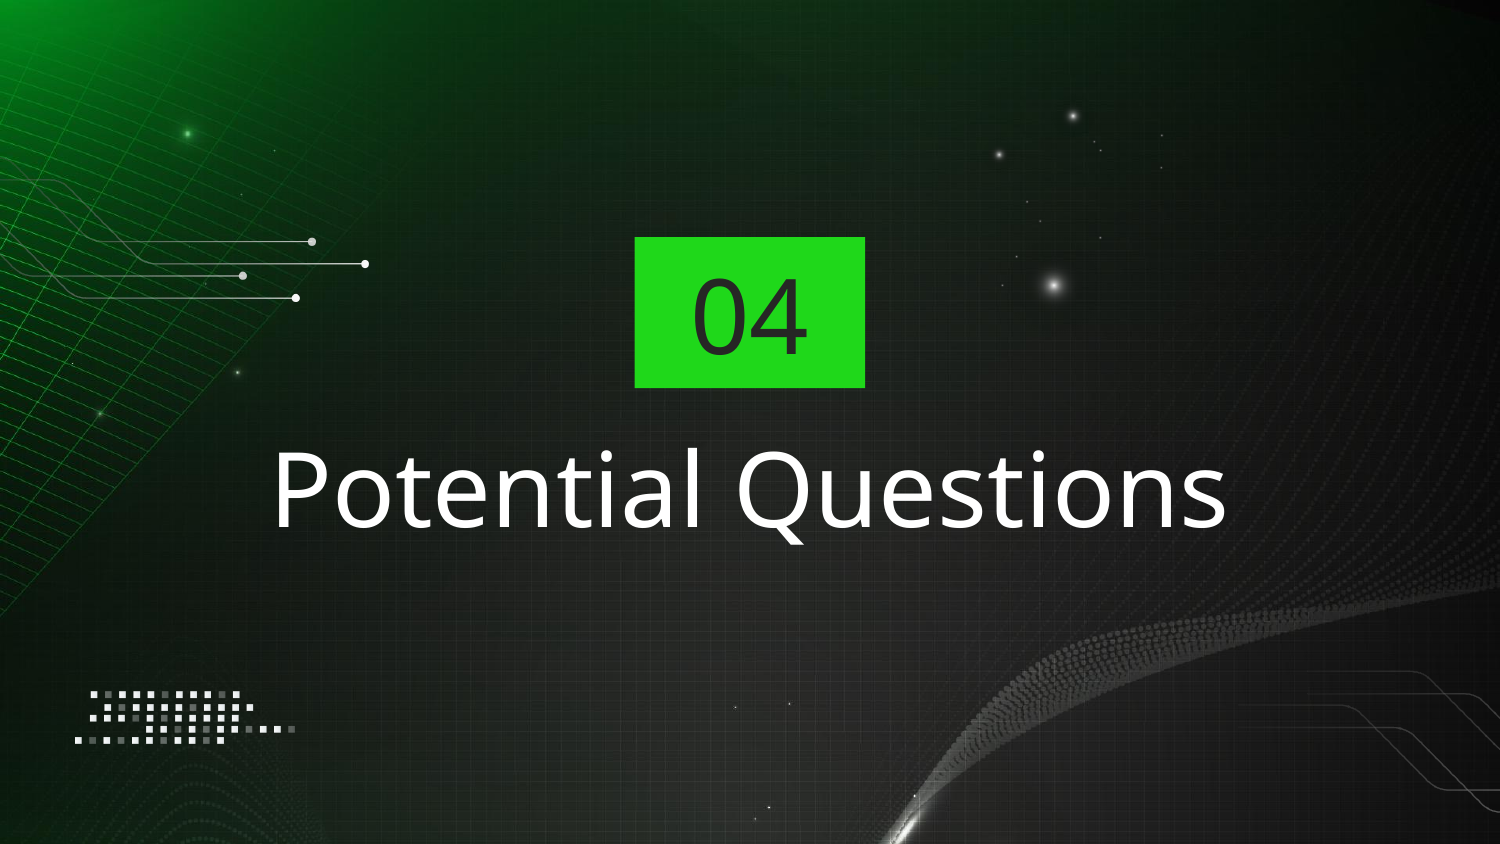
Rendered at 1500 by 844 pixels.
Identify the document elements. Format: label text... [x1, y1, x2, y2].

title Potential Questions [118, 427, 1382, 566]
text_box [634, 382, 866, 389]
title 04 [619, 243, 881, 382]
picture [0, 0, 1500, 844]
text_box [634, 237, 866, 243]
